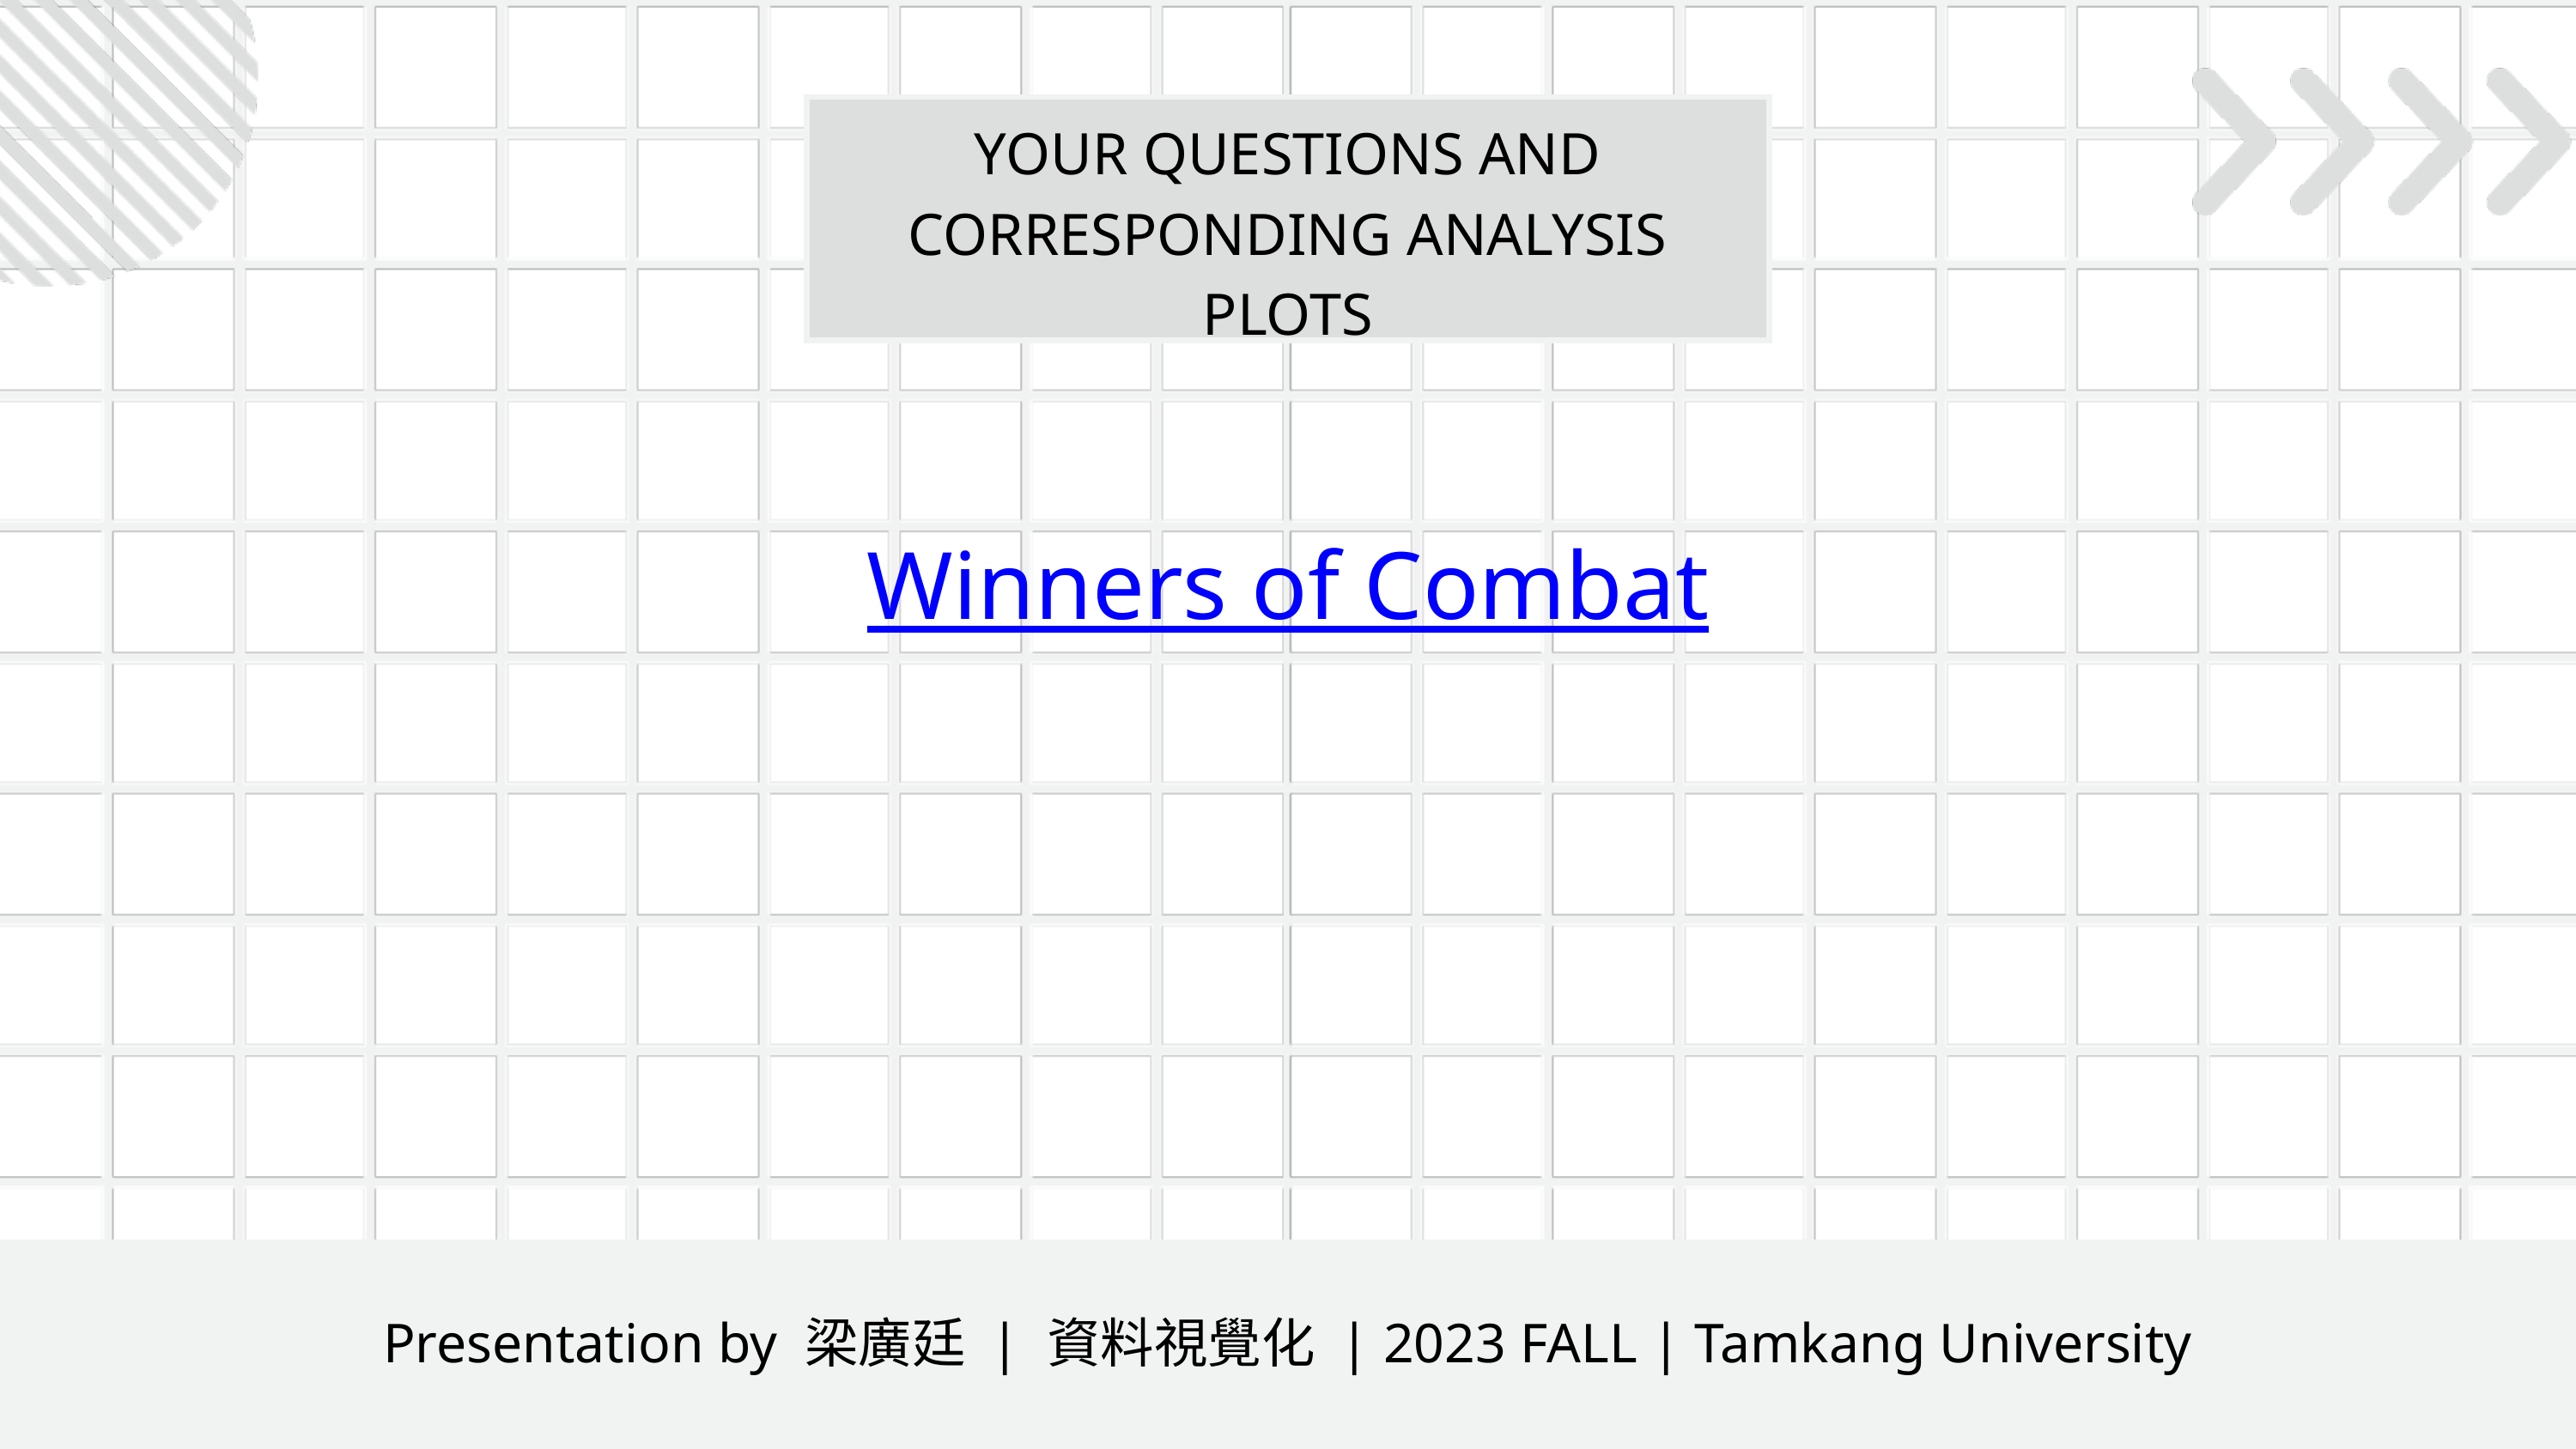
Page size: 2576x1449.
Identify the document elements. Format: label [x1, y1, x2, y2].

text_box [0, 1239, 2576, 1449]
text_box [0, 0, 2576, 1236]
text_box [806, 96, 1770, 341]
